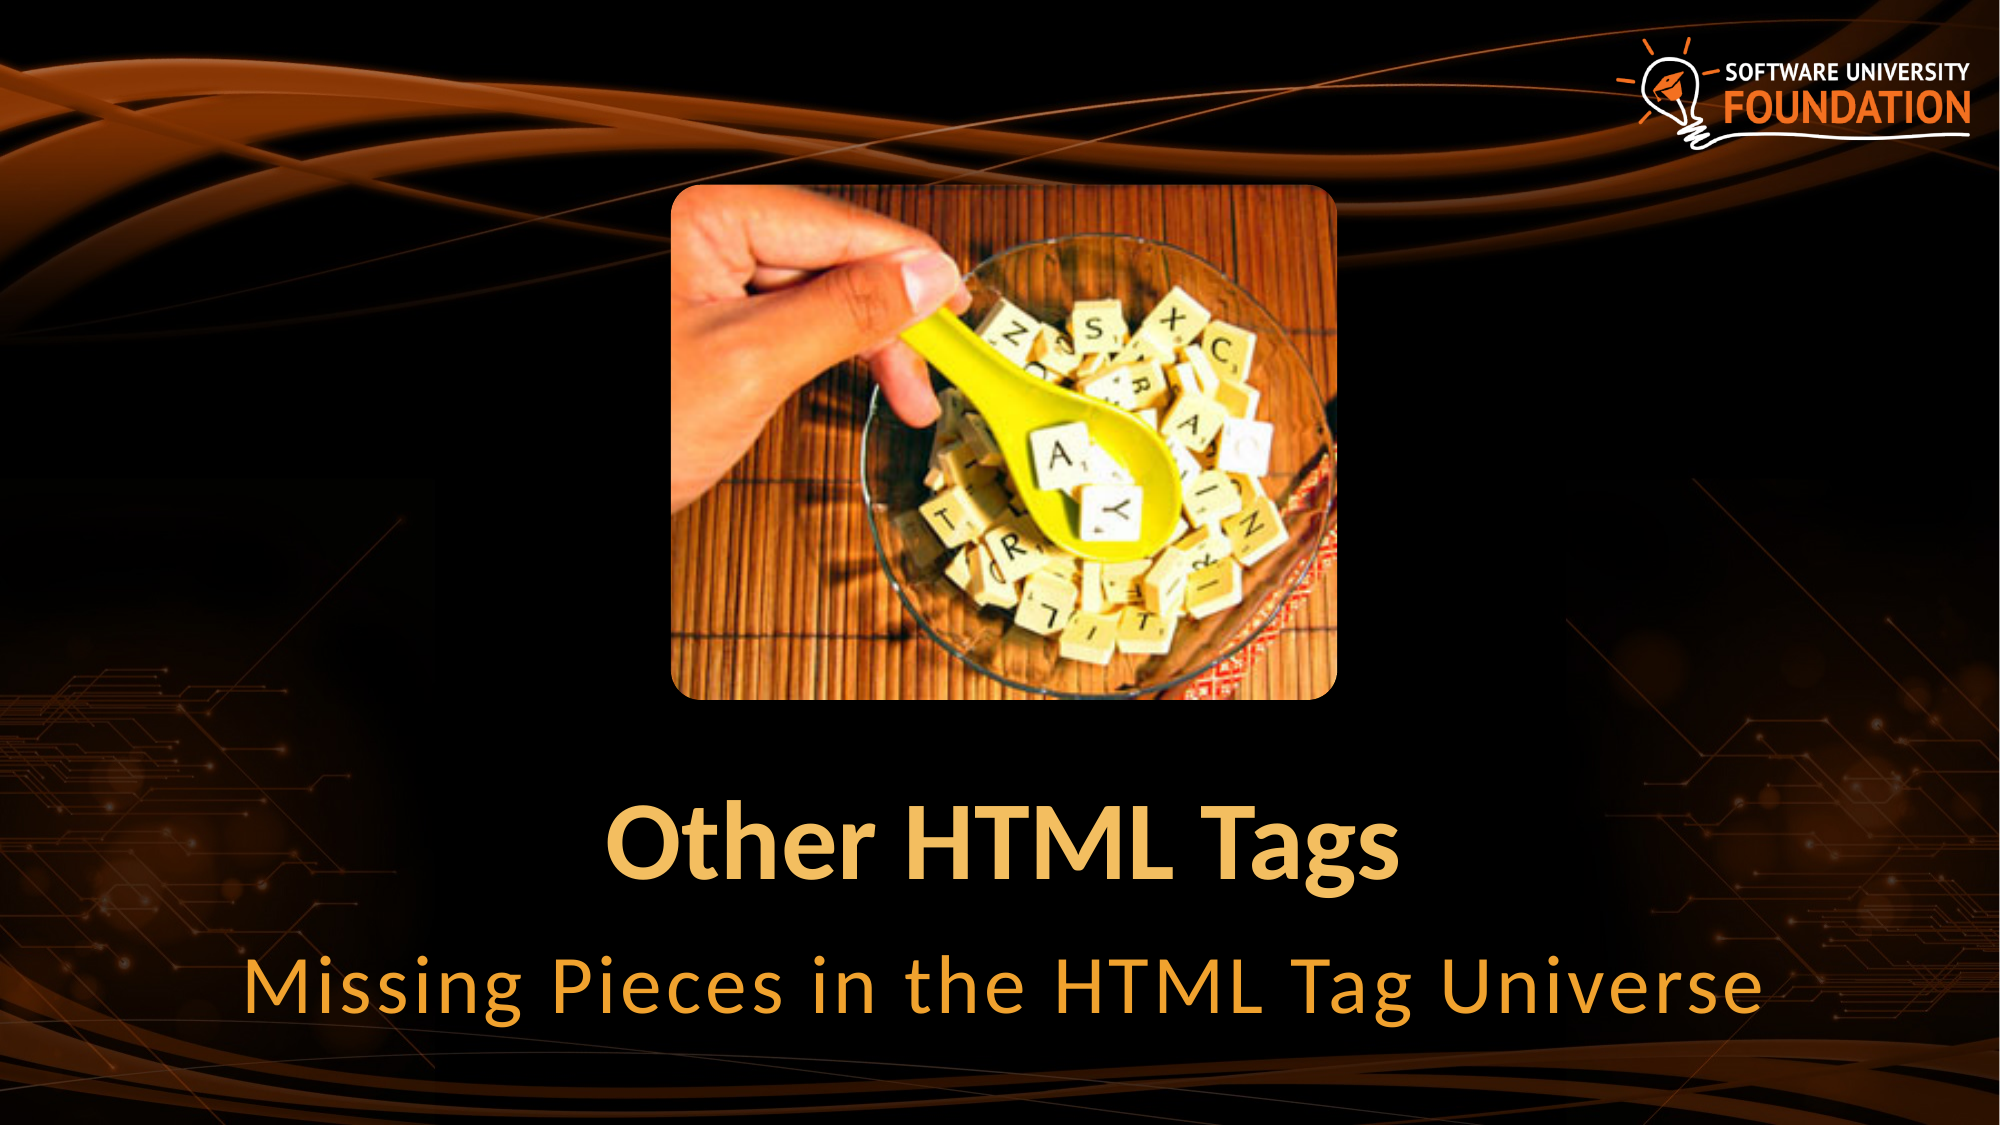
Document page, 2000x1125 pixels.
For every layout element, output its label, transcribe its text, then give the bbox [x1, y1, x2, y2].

list Missing Pieces in the HTML Tag Universe [170, 919, 1838, 1037]
title Other HTML Tags [170, 774, 1838, 910]
picture [0, 0, 2000, 1125]
